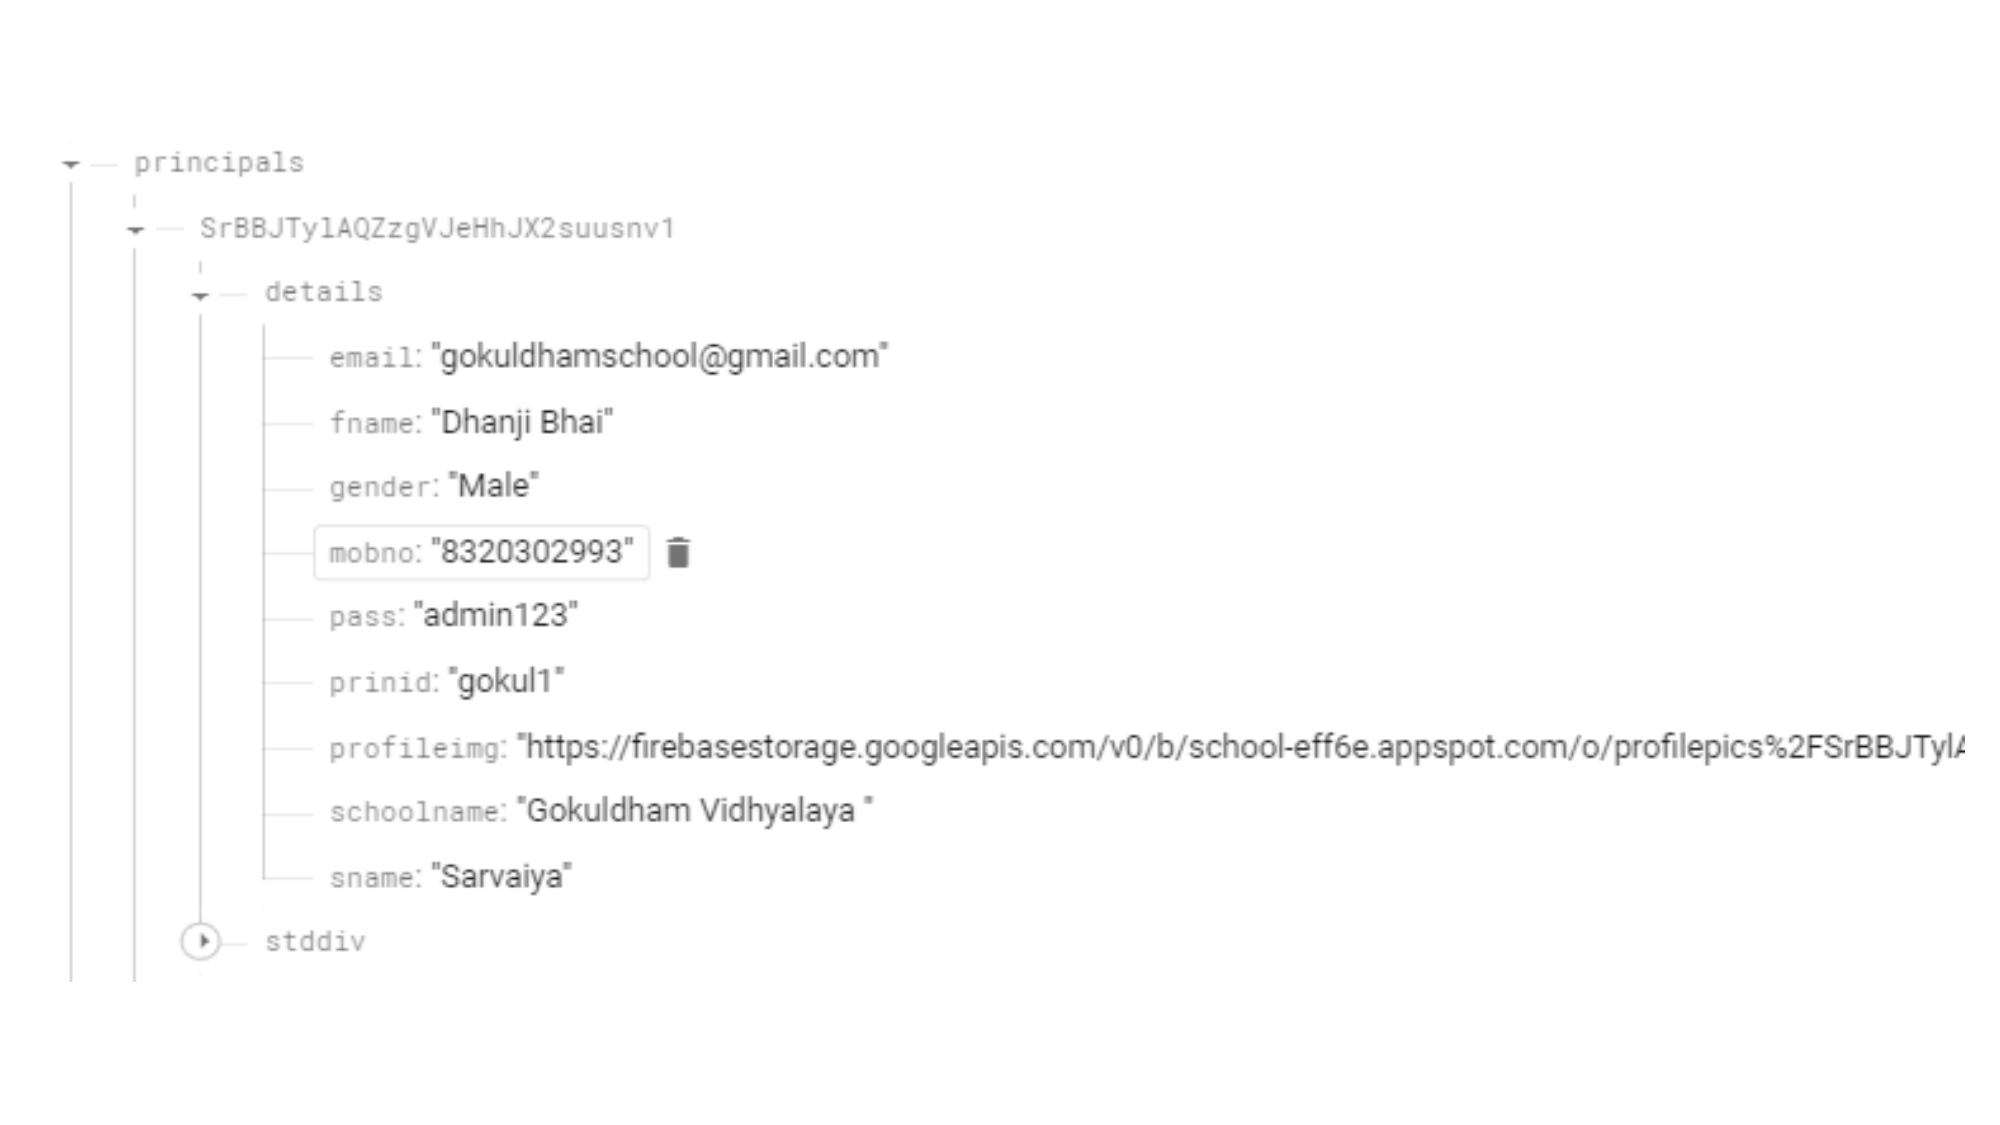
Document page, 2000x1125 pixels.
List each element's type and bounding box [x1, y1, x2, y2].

picture [34, 142, 1965, 983]
